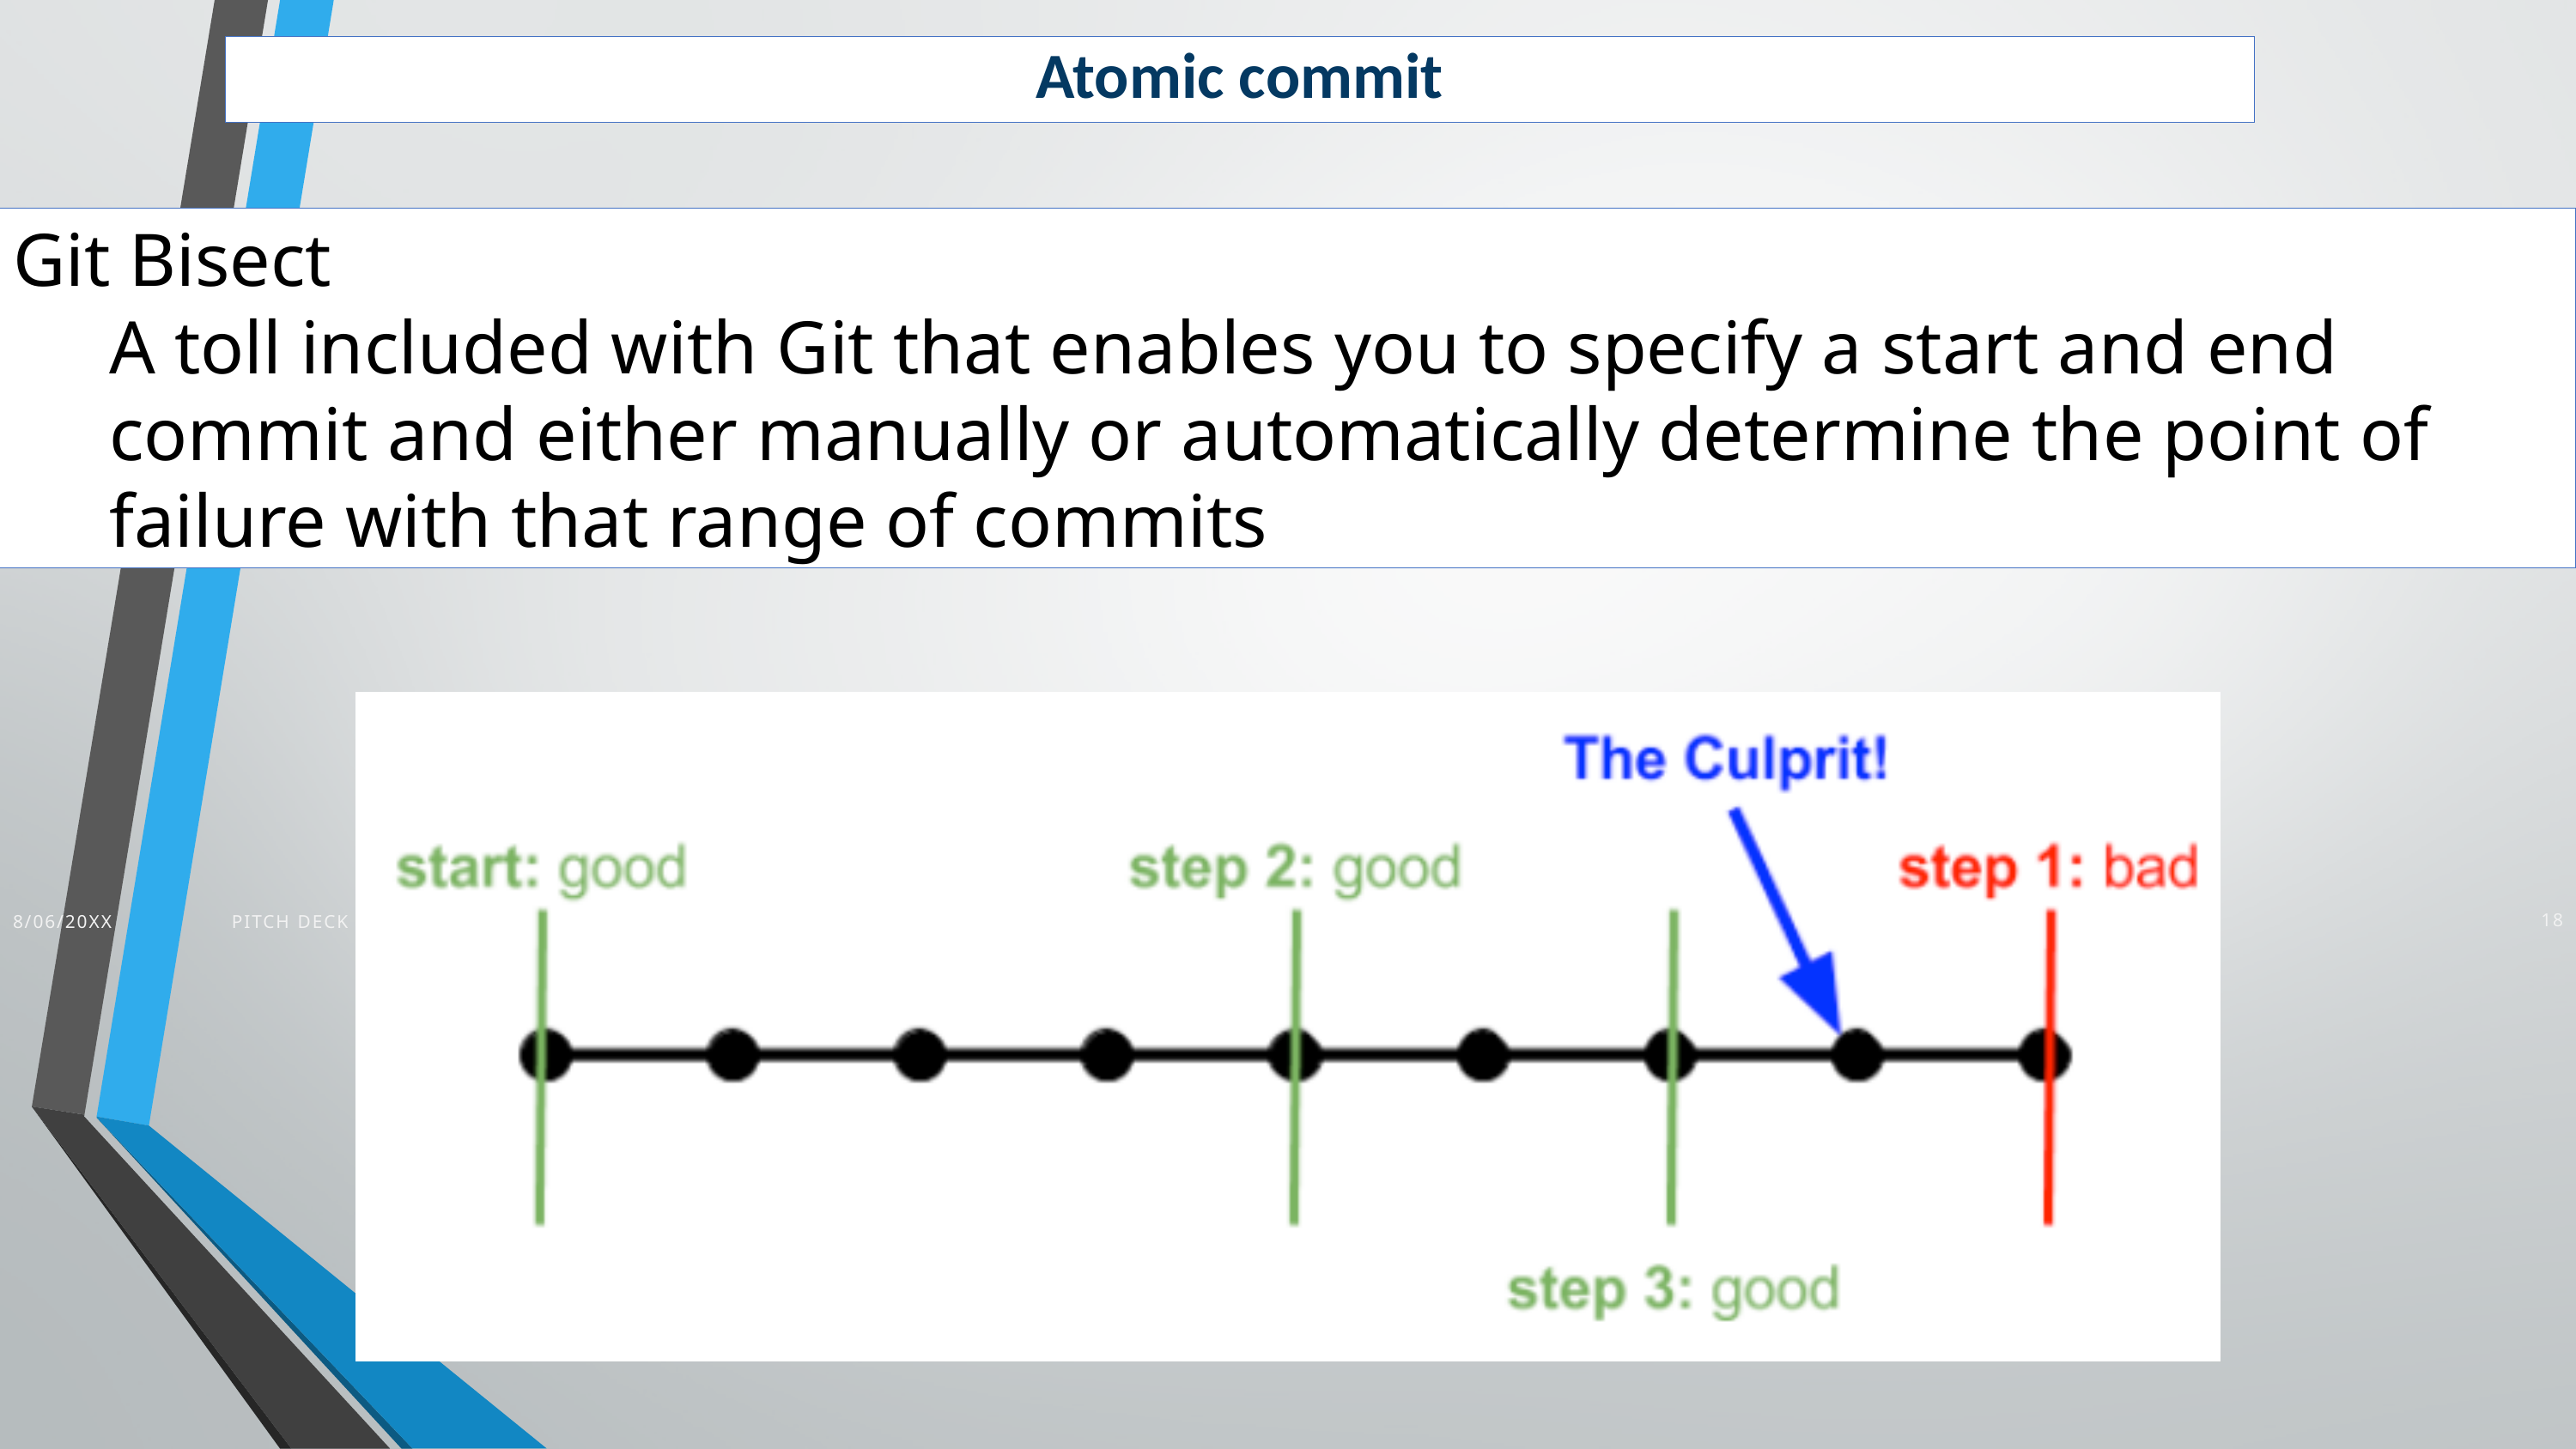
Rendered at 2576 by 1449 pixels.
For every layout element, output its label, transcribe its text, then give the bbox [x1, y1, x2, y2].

picture [355, 692, 2221, 1361]
text_box Atomic commit [225, 36, 2255, 123]
text_box Git Bisect A toll included with Git that enables you to specify a start and end commit and either manually or automatically determine the point of failure with that range of commits [0, 208, 2576, 568]
slide_number 18 [2221, 894, 2576, 947]
footer PITCH DECK [0, 894, 355, 947]
